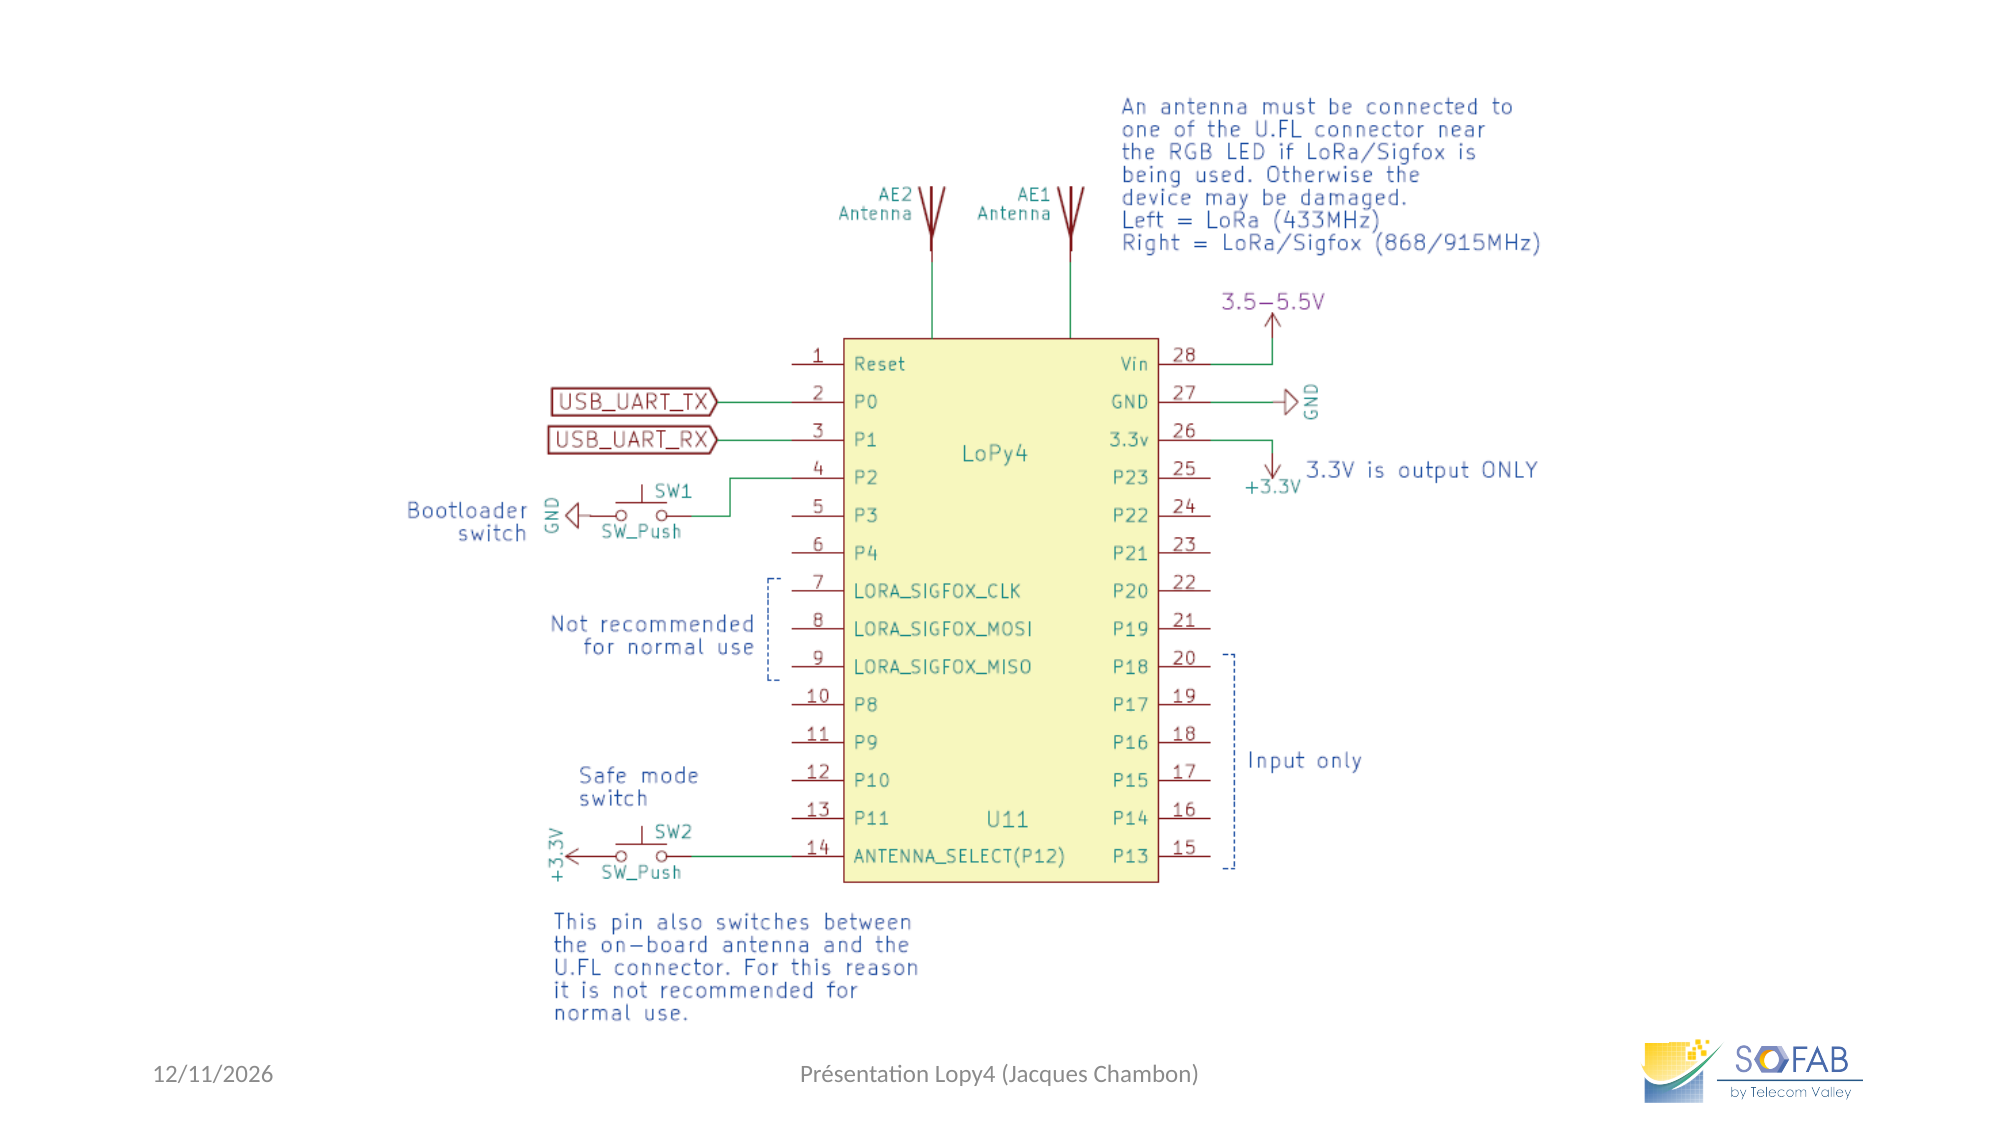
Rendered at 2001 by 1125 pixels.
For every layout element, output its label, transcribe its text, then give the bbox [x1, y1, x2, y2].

picture [331, 21, 1863, 1103]
footer Présentation Lopy4 (Jacques Chambon) [662, 1043, 1338, 1103]
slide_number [137, 1042, 588, 1103]
